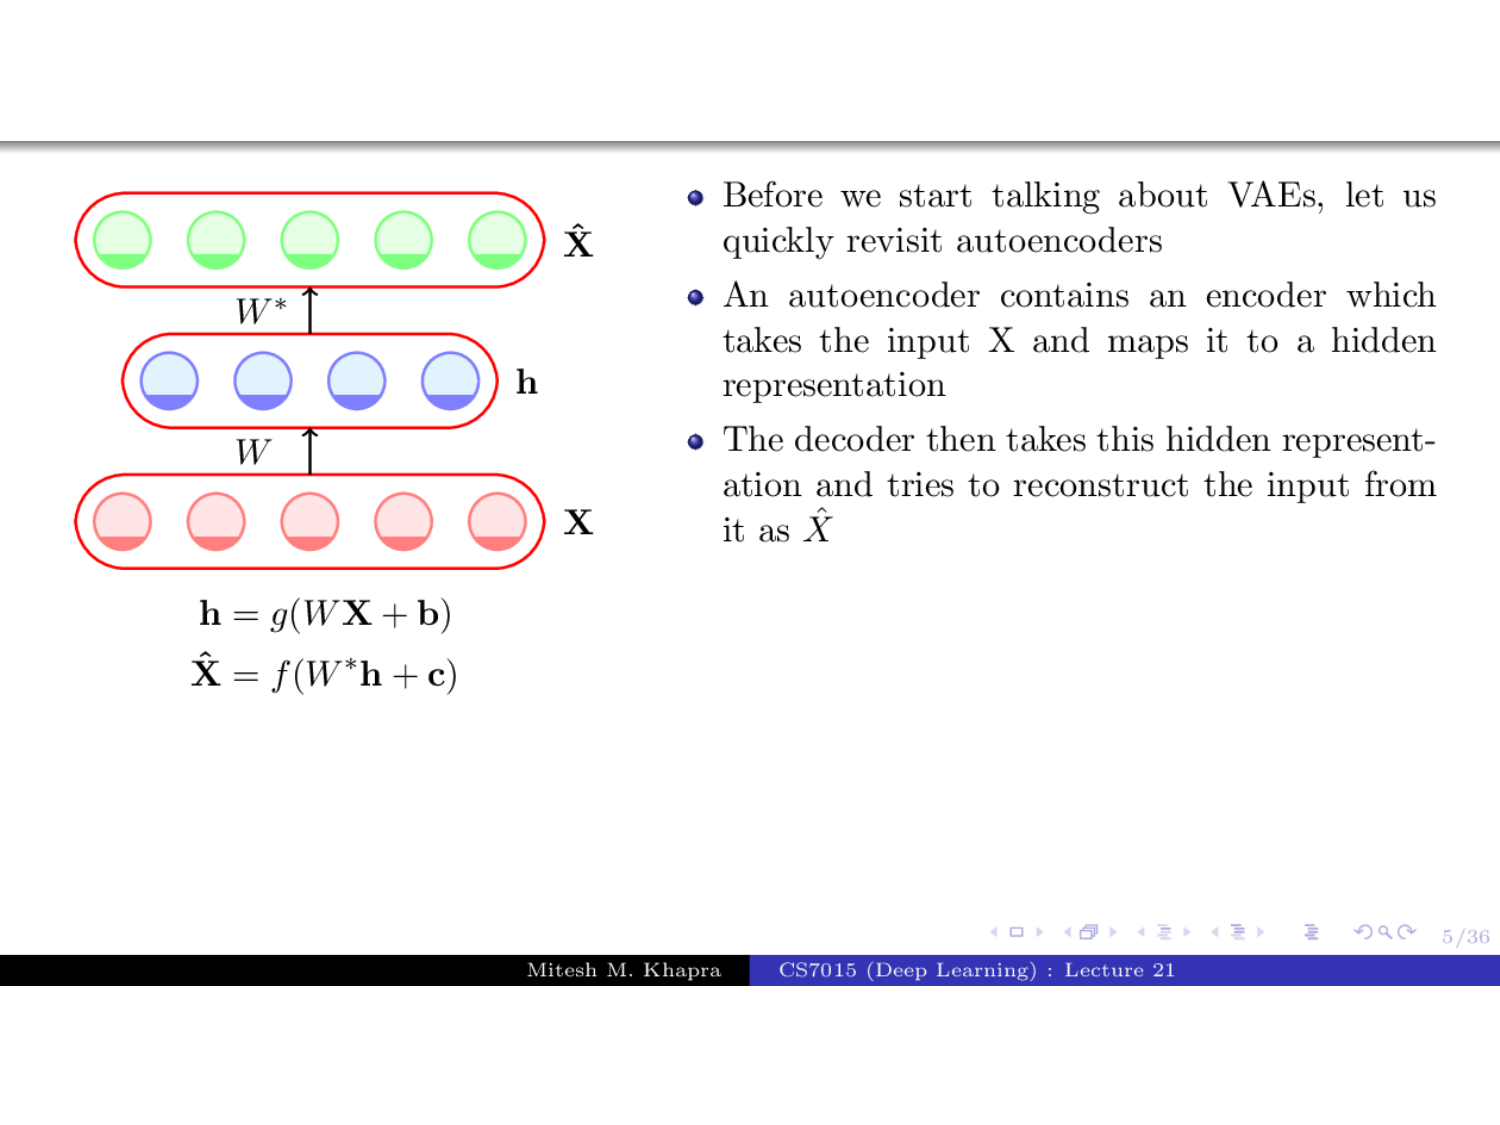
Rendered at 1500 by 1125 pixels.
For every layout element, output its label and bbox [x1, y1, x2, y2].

picture [0, 141, 1500, 986]
